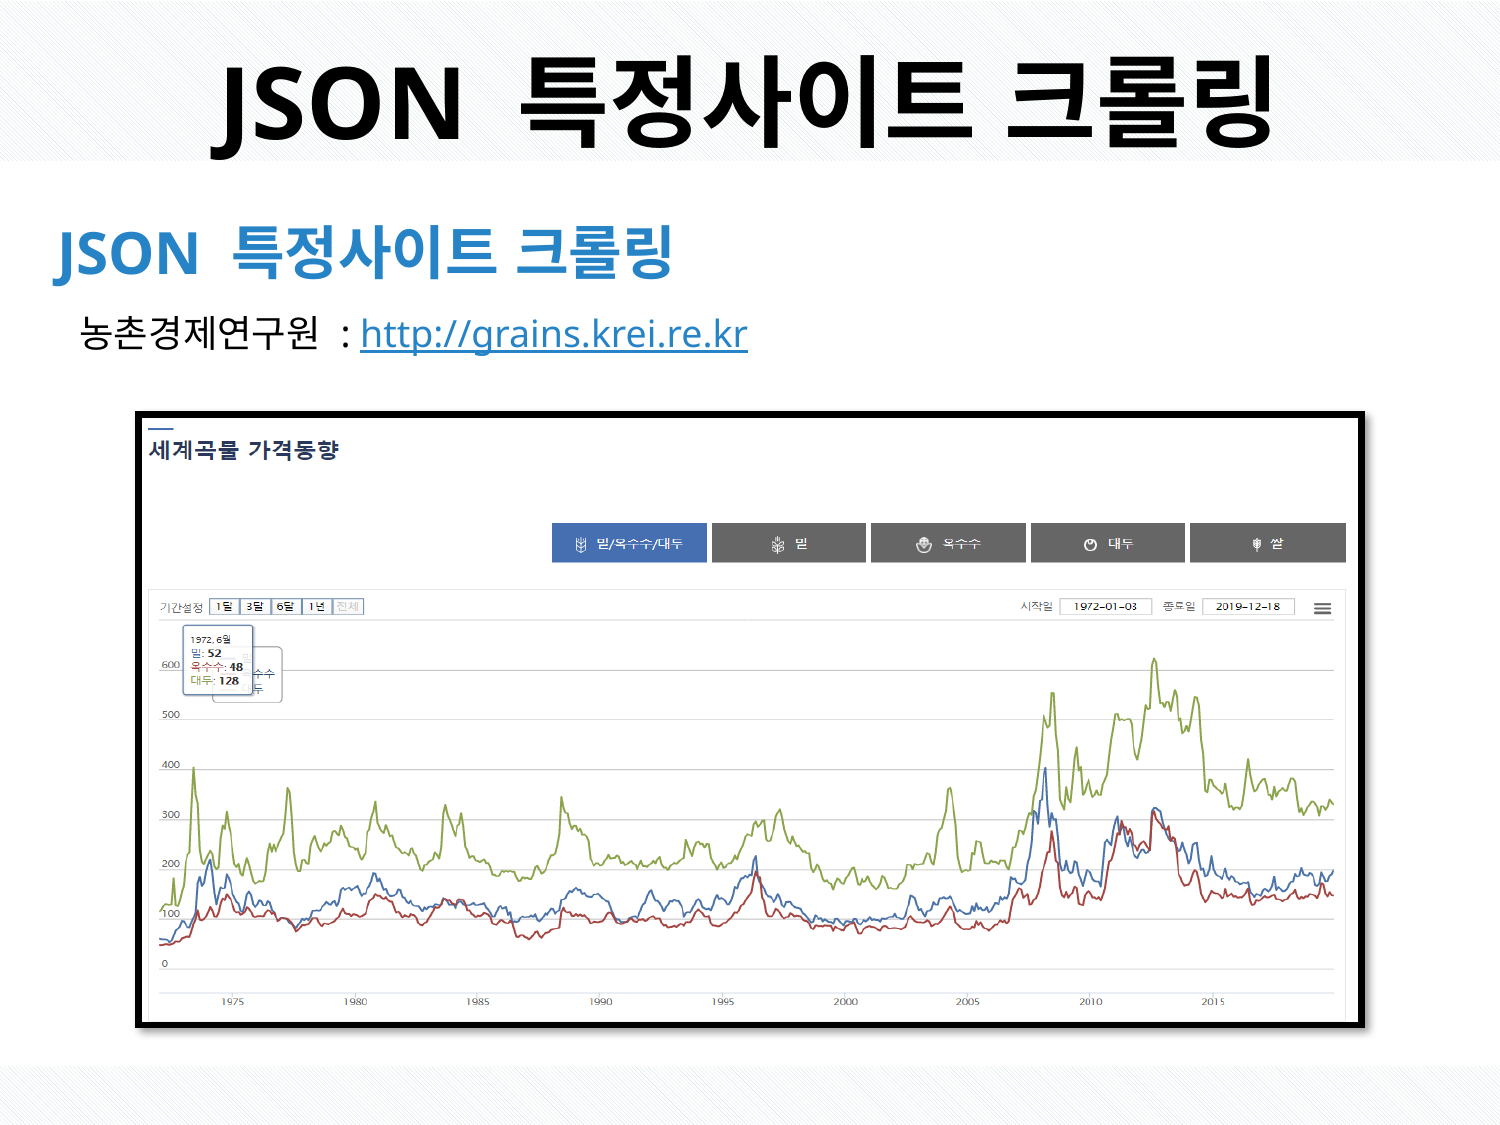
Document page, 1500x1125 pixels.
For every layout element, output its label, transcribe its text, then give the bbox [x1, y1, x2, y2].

title JSON 특정사이트 크롤링 [0, 1, 1500, 161]
text_box 농촌경제연구원 : http://grains.krei.re.kr [64, 302, 1376, 363]
list JSON 특정사이트 크롤링 [41, 208, 1500, 1071]
picture [141, 417, 1359, 1023]
